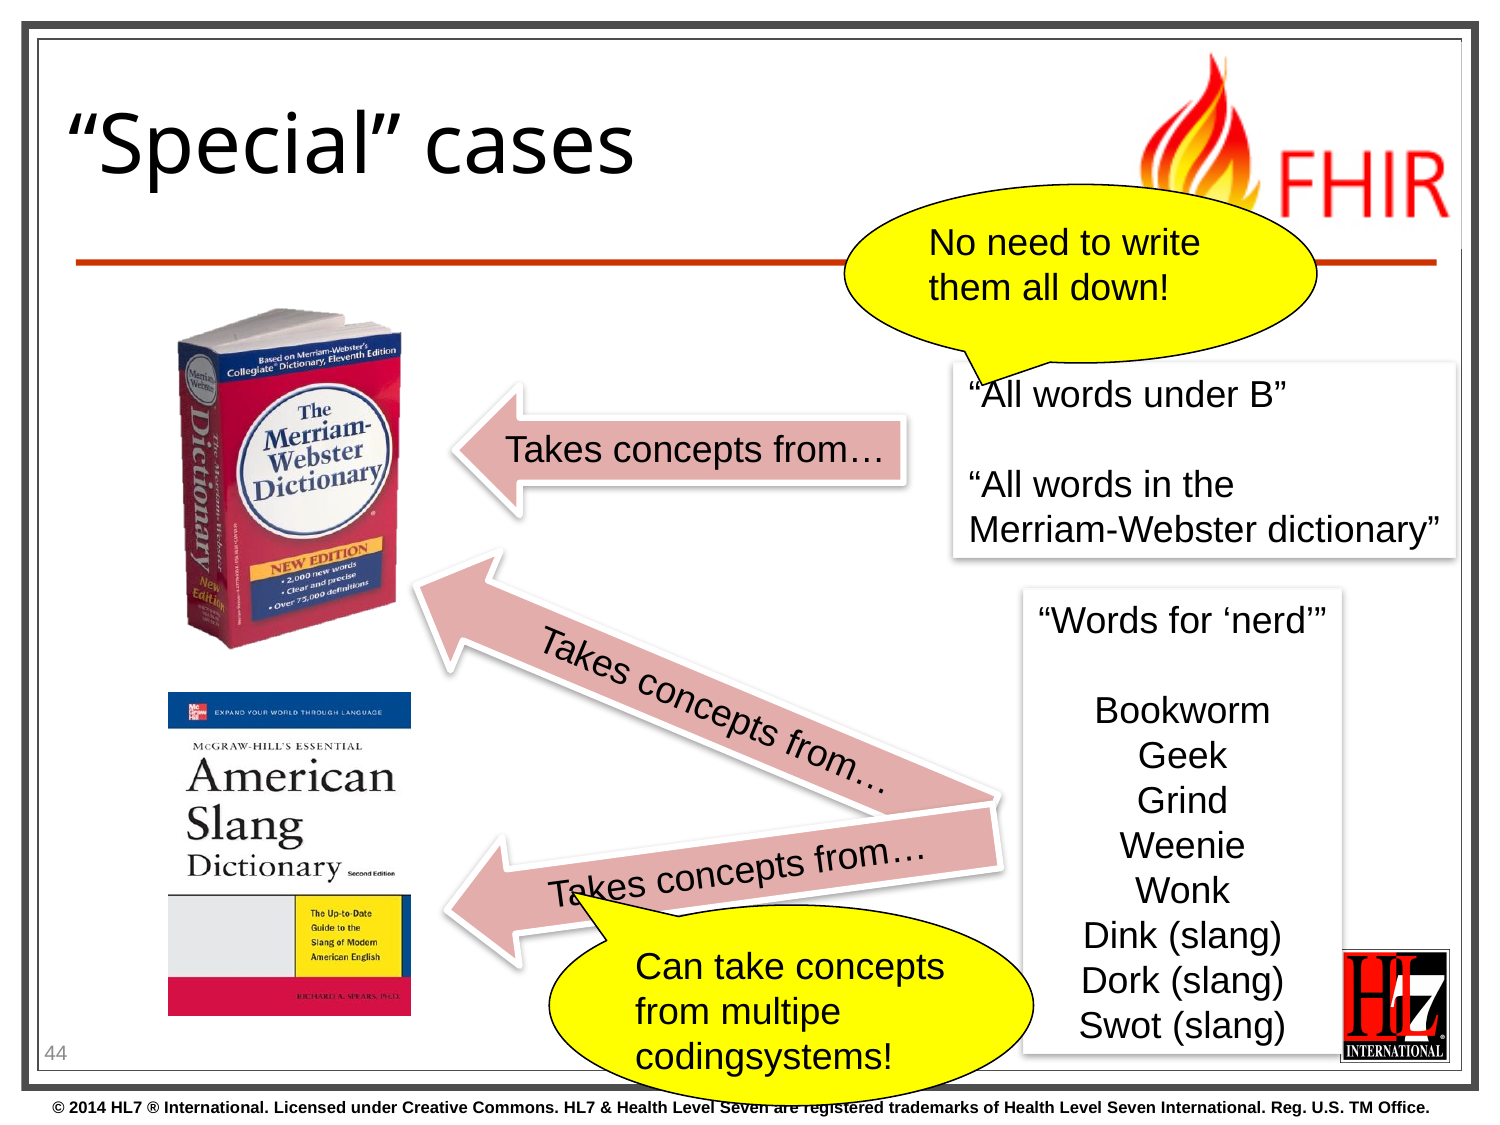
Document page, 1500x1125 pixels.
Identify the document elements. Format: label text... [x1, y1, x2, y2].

text_box Can take concepts from multipe codingsystems! [600, 1067, 983, 1106]
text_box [170, 300, 1459, 659]
slide_number 44 [29, 1034, 148, 1071]
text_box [168, 588, 1344, 1059]
picture [1340, 949, 1450, 1063]
text_box No need to write them all down! [844, 184, 1317, 299]
title “Special” cases [53, 54, 1128, 244]
picture [1128, 42, 1462, 249]
